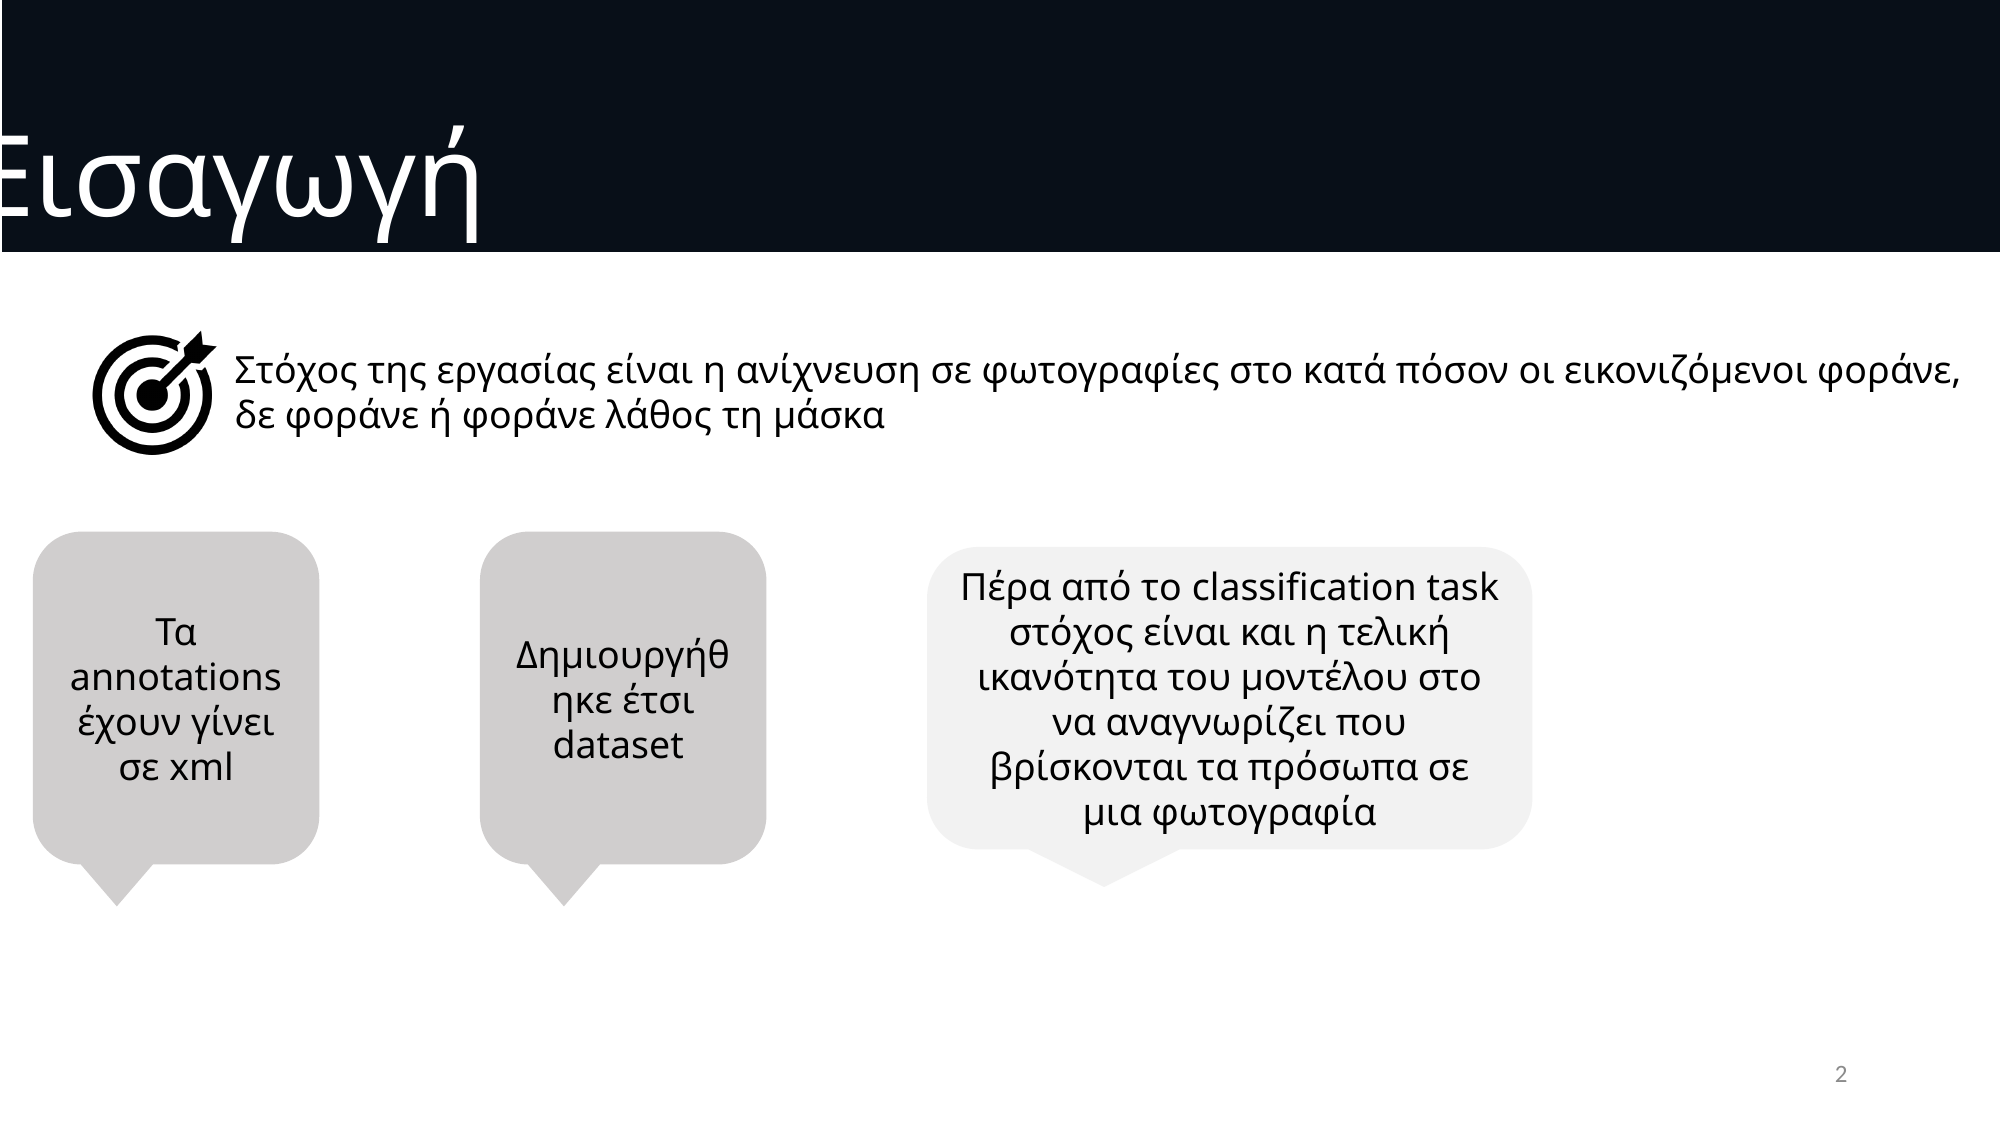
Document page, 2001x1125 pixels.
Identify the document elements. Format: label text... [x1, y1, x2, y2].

picture [2, 0, 2000, 252]
text_box Δημιουργήθηκε έτσι dataset [479, 531, 767, 907]
slide_number 2 [1412, 1042, 1863, 1103]
text_box Πέρα από το classification task στόχος είναι και η τελική ικανότητα του μοντέλου στο να αναγνωρίζει που βρίσκονται τα πρόσωπα σε μια φωτογραφία [926, 546, 1533, 887]
text_box Στόχος της εργασίας είναι η ανίχνευση σε φωτογραφίες στο κατά πόσον οι εικονιζόμενοι φοράνε, δε φοράνε ή φοράνε λάθος τη μάσκα [230, 338, 1988, 444]
text_box Τα annotations έχουν γίνει σε xml [32, 531, 320, 907]
picture [79, 317, 230, 468]
